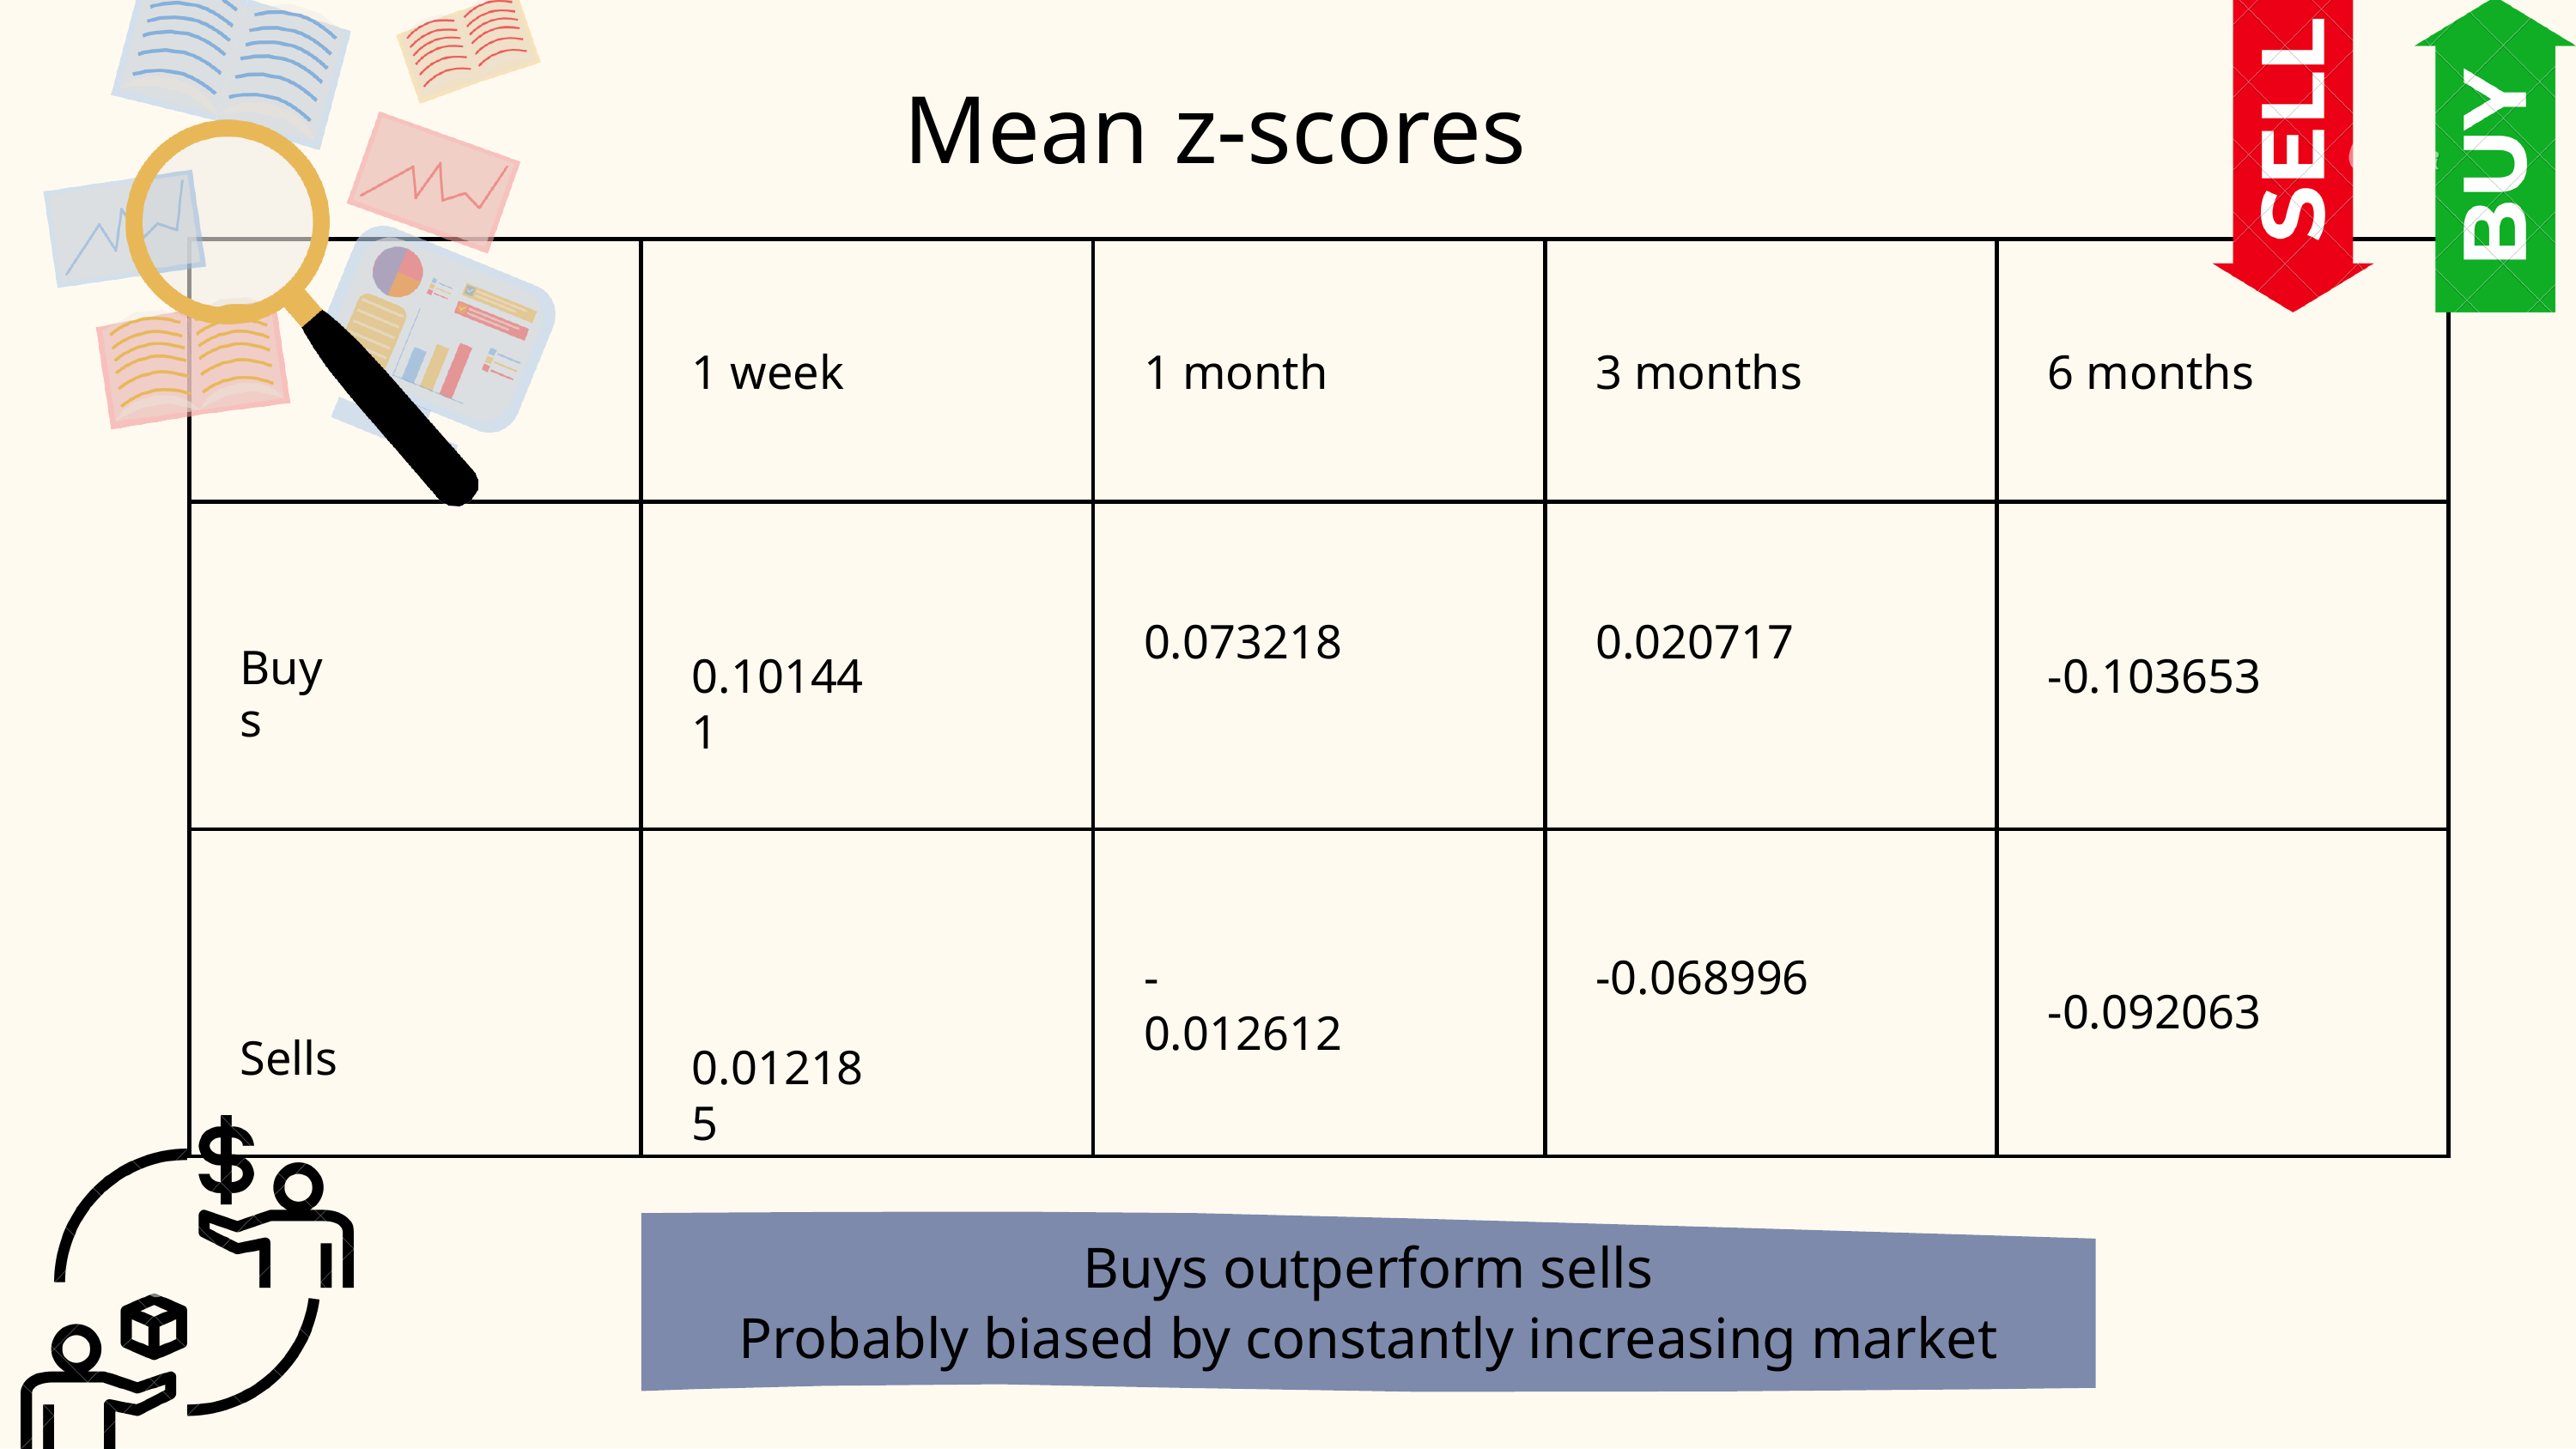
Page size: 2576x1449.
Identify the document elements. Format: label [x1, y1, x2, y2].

text_box [21, 0, 2576, 1449]
